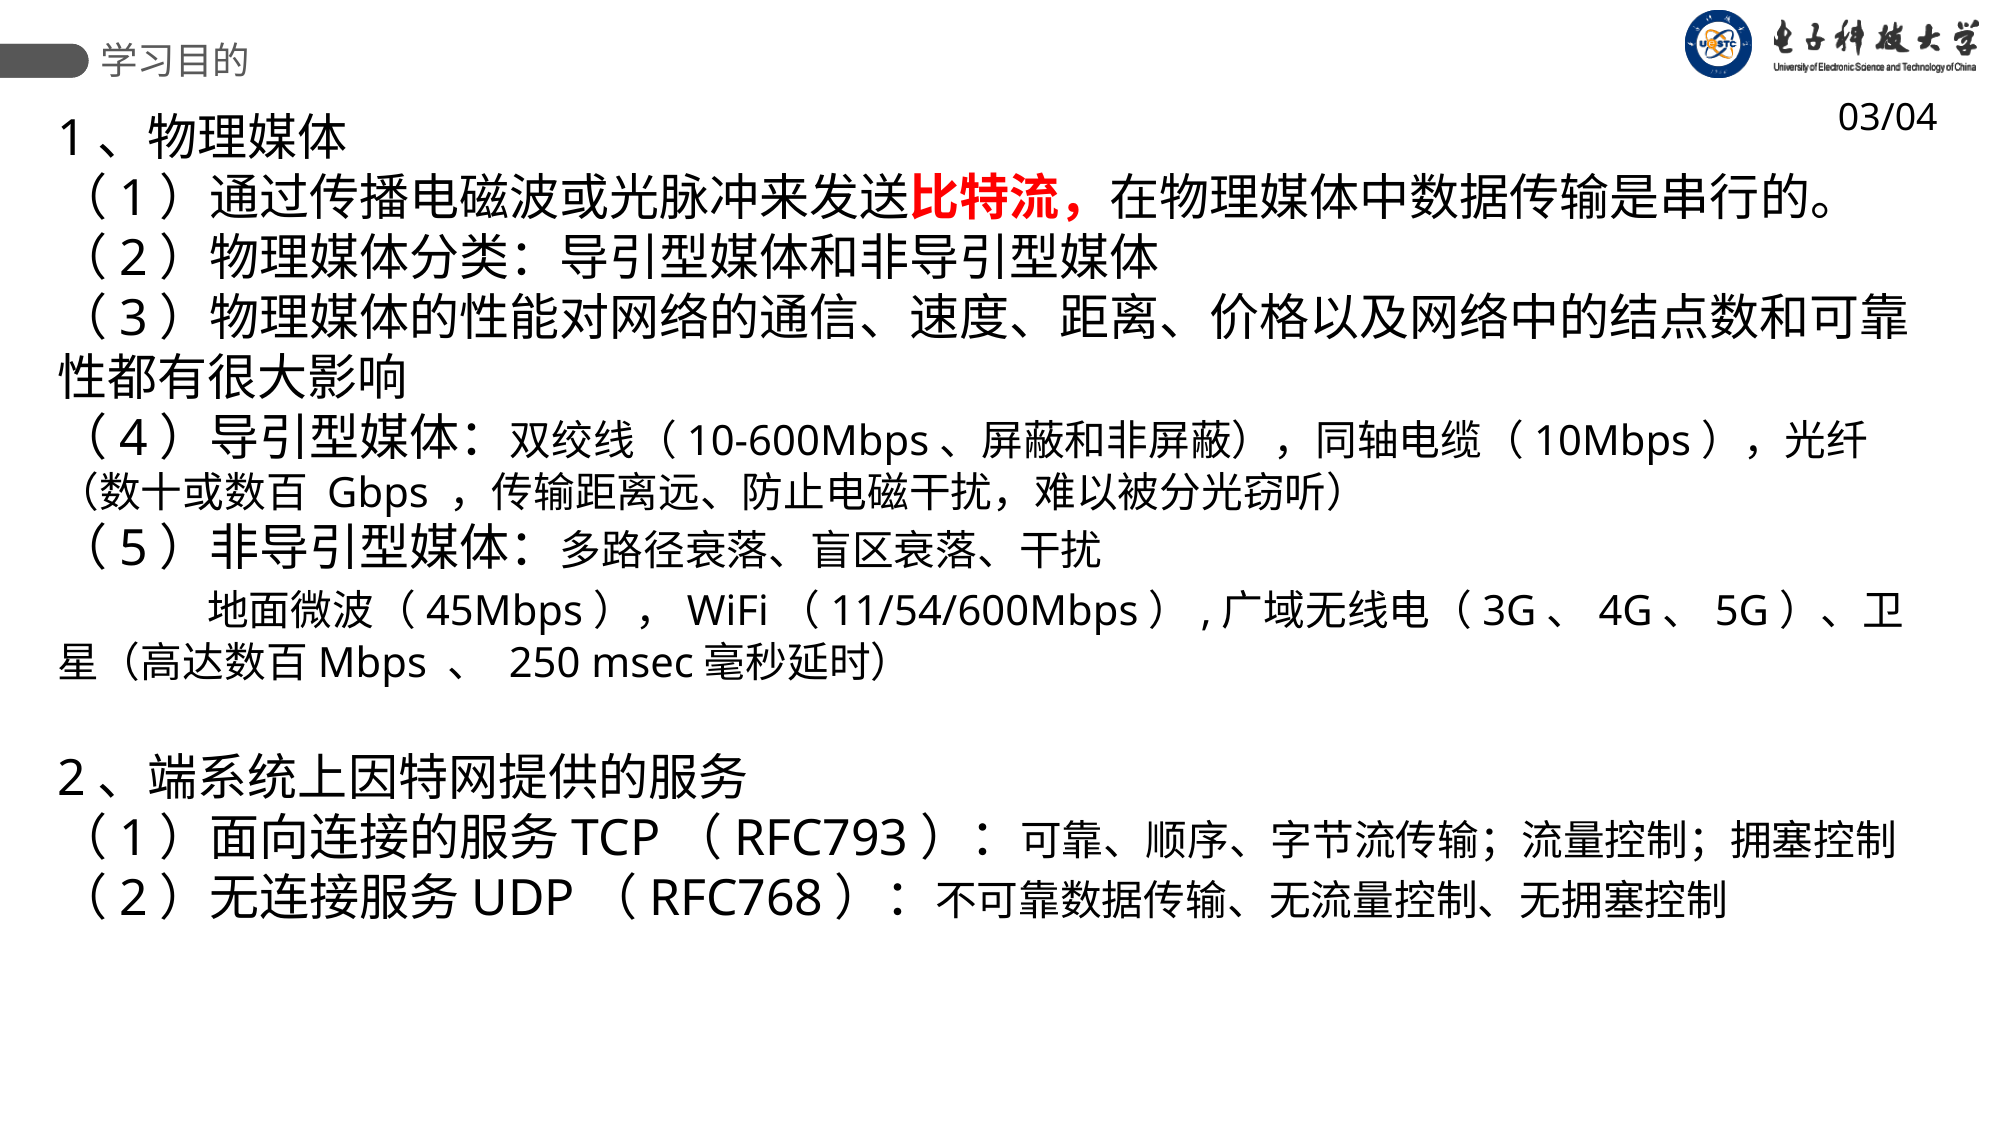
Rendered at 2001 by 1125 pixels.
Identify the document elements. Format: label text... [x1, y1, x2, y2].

text_box 学习目的 [100, 28, 450, 91]
picture [1685, 10, 1979, 78]
text_box 1、物理媒体 （1）通过传播电磁波或光脉冲来发送比特流，在物理媒体中数据传输是串行的。 （2）物理媒体分类：导引型媒体和非导引型媒体 （3）物理媒体的性能对网络的通信、速度、距离、价格以及网络中的结点数和可靠性都有很大影响 （4）导引型媒体：双绞线（10-600Mbps、屏蔽和非屏蔽），同轴电缆（10Mbps），光纤（数十或数百 Gbps ，传输距离远、防止电磁干扰，难以被分光窃听） （5）非导引型媒体：多路径衰落、盲区衰落、干扰 地面微波（45Mbps），WiFi（11/54/600Mbps）,广域无线电（3G、4G、5G）、卫星（高达数百Mbps 、 250 msec毫秒延时） 2、端系统上因特网提供的服务 （1）面向连接的服务TCP（RFC793）：可靠、顺序、字节流传输；流量控制；拥塞控制 （2）无连接服务UDP（RFC768）：不可靠数据传输、无流量控制、无拥塞控制 [42, 98, 1956, 933]
text_box 03/04 [1823, 85, 1953, 146]
